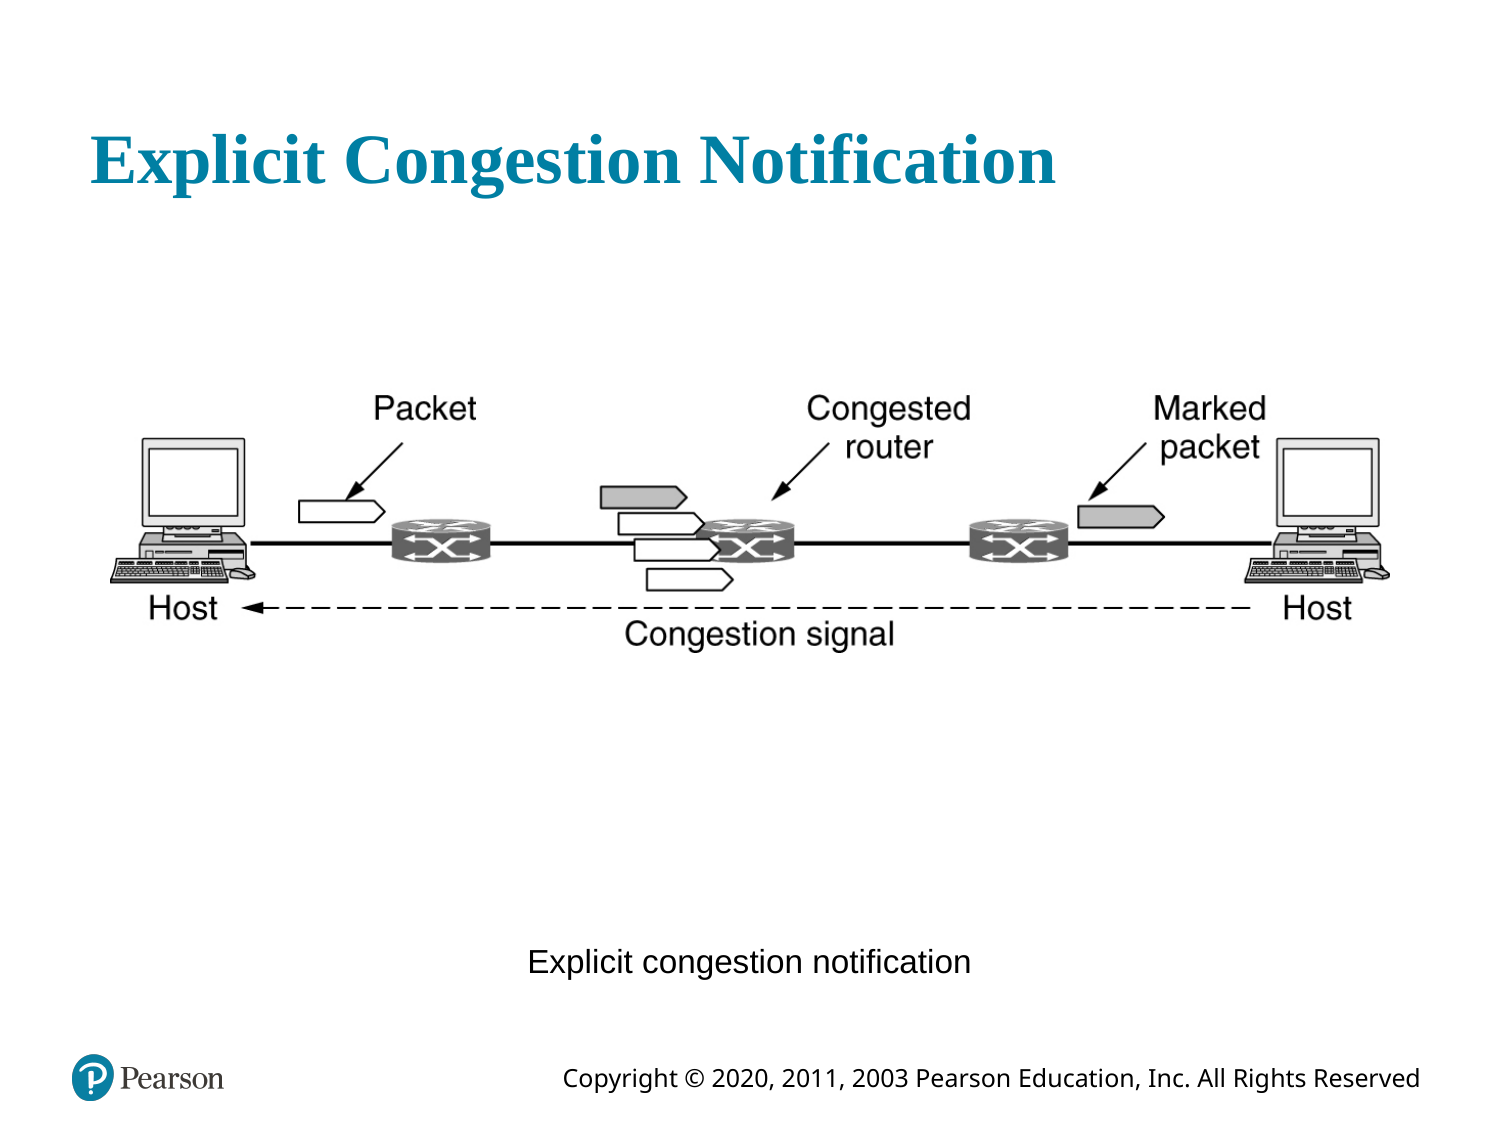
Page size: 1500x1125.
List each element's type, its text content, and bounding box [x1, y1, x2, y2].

picture [110, 388, 1390, 654]
picture [80, 1063, 106, 1088]
picture [72, 1054, 88, 1070]
list Explicit congestion notification [75, 828, 1425, 996]
picture [72, 1087, 83, 1101]
title Explicit Congestion Notification [75, 37, 1425, 213]
picture [98, 1054, 224, 1101]
